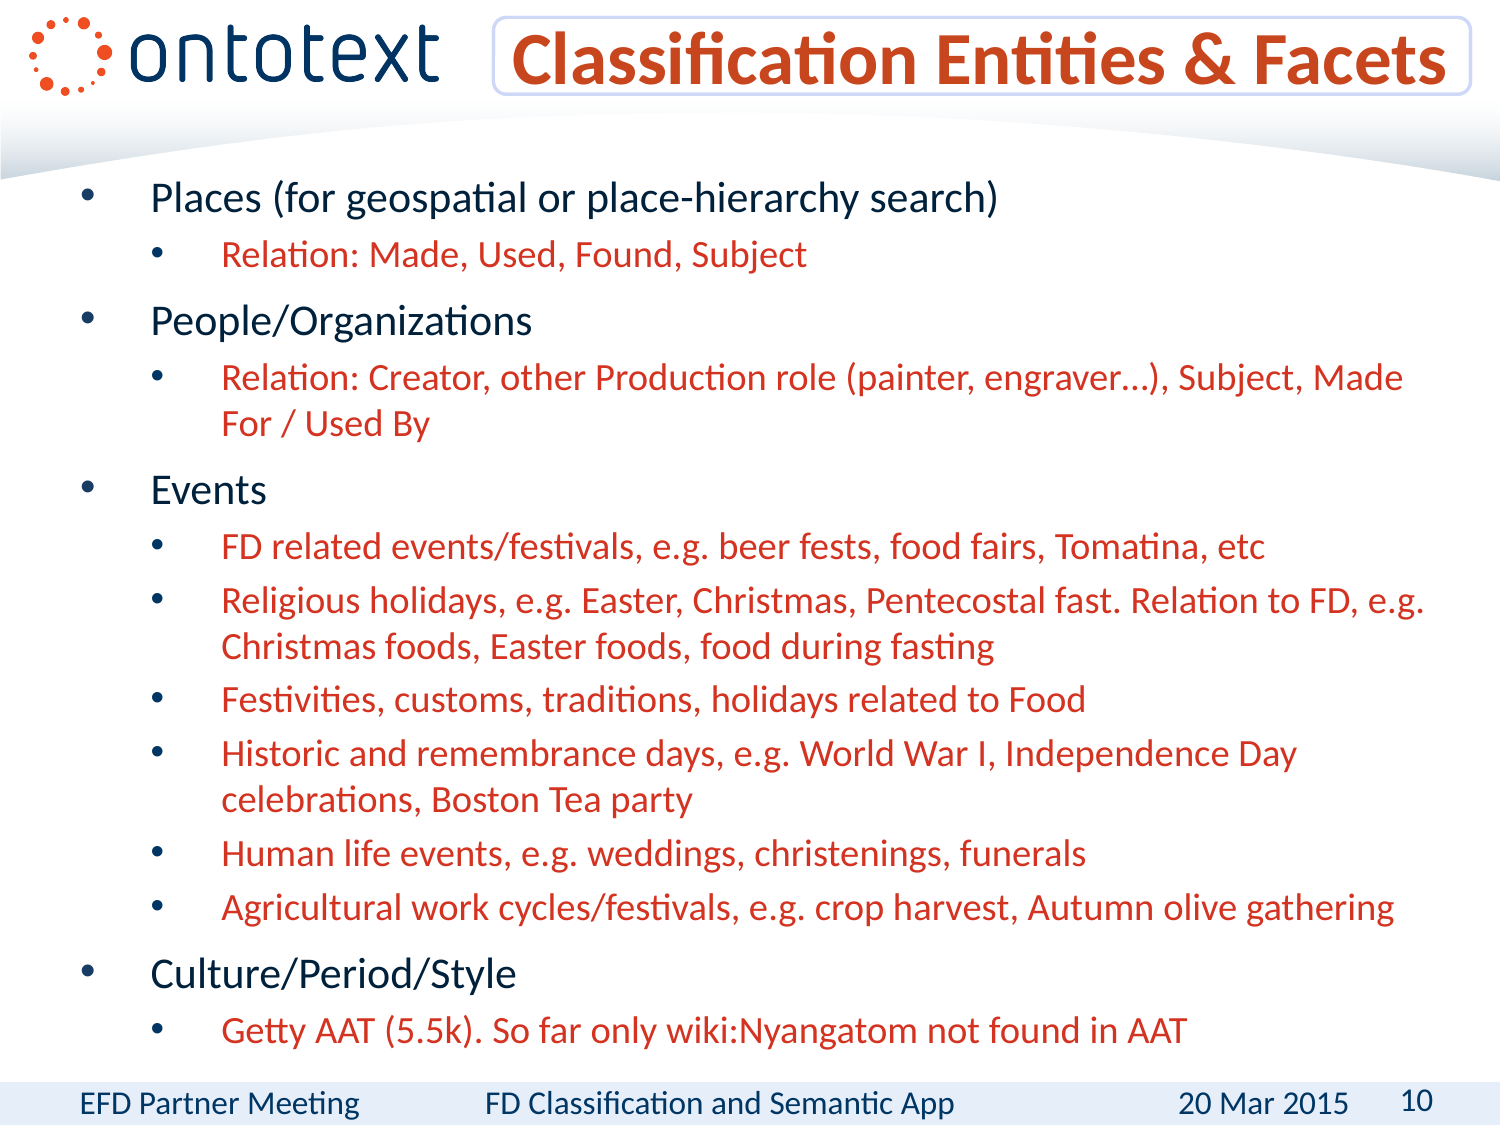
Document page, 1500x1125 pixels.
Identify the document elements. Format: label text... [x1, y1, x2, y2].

list Places (for geospatial or place-hierarchy search) Relation: Made, Used, Found, Subject People/Organizations Relation: Creator, other Production role (painter, engraver…), Subject, Made For / Used By Events FD related events/festivals, e.g. beer fests, food fairs, Tomatina, etc Religious holidays, e.g. Easter, Christmas, Pentecostal fast. Relation to FD, e.g. Christmas foods, Easter foods, food during fasting Festivities, customs, traditions, holidays related to Food Historic and remembrance days, e.g. World War I, Independence Day celebrations, Boston Tea party Human life events, e.g. weddings, christenings, funerals Agricultural work cycles/festivals, e.g. crop harvest, Autumn olive gathering Culture/Period/Style Getty AAT (5.5k). So far only wiki:Nyangatom not found in AAT [64, 160, 1500, 1071]
picture [29, 17, 439, 96]
title Classification Entities & Facets [489, 0, 1471, 114]
